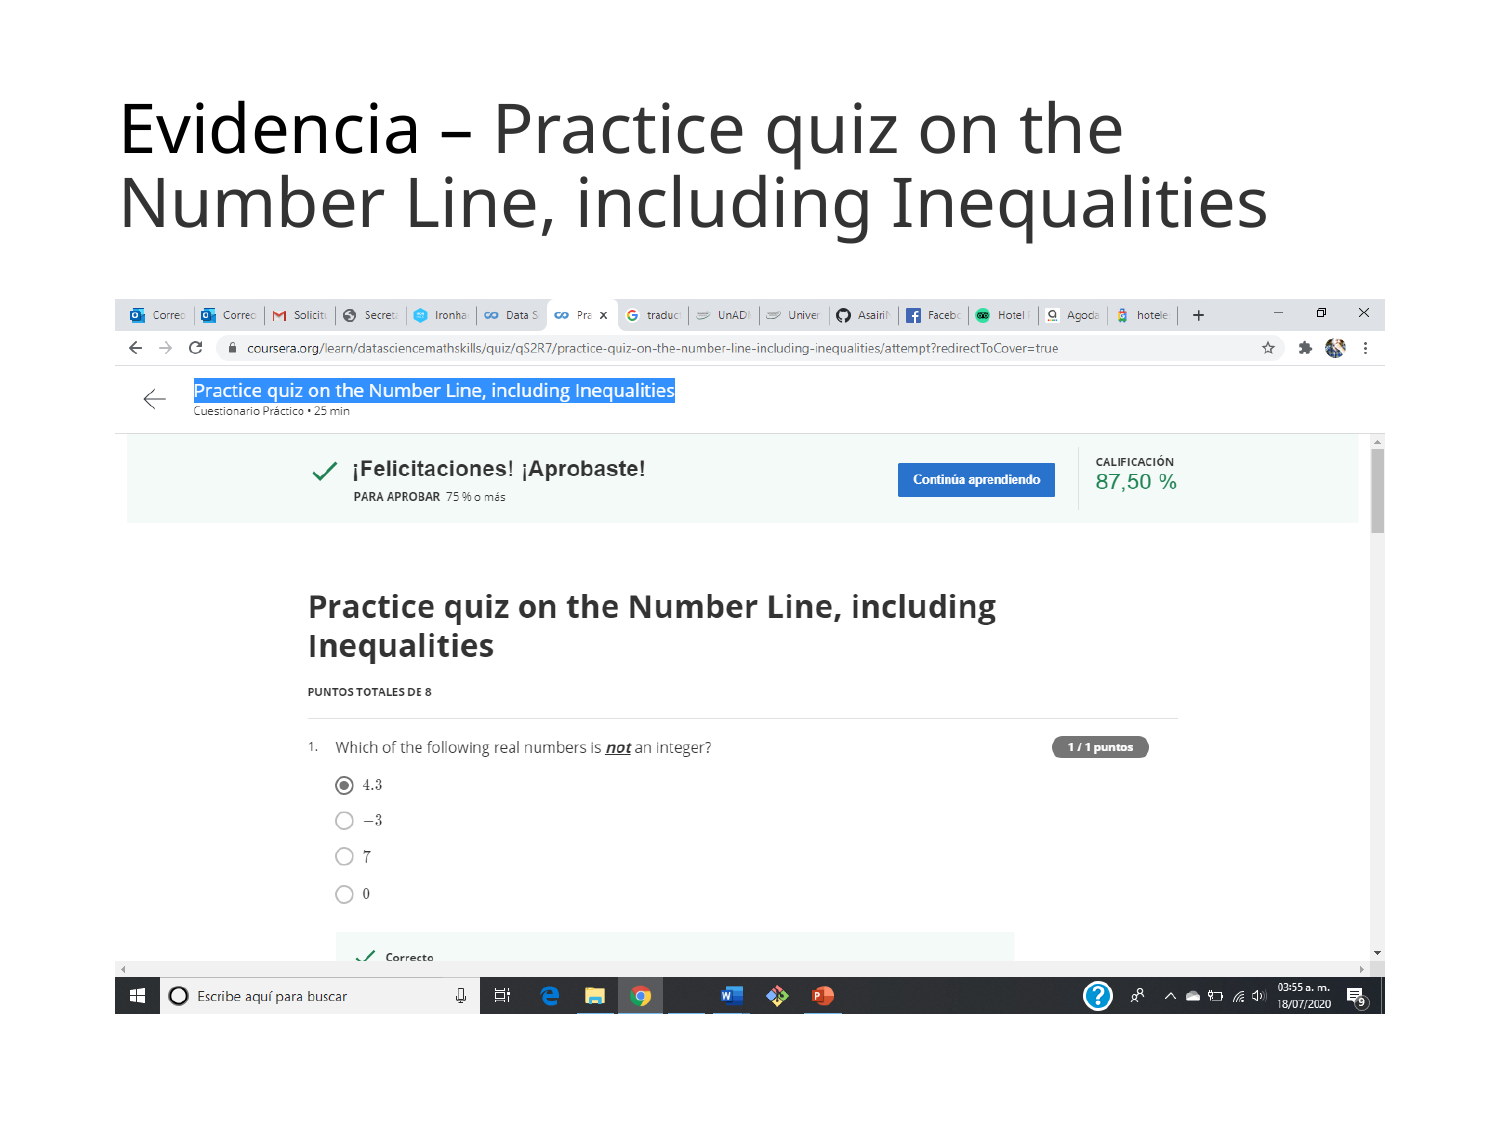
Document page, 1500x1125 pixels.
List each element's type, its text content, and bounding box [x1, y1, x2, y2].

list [115, 299, 1385, 1014]
title Evidencia – Practice quiz on the Number Line, including Inequalities [103, 59, 1397, 278]
